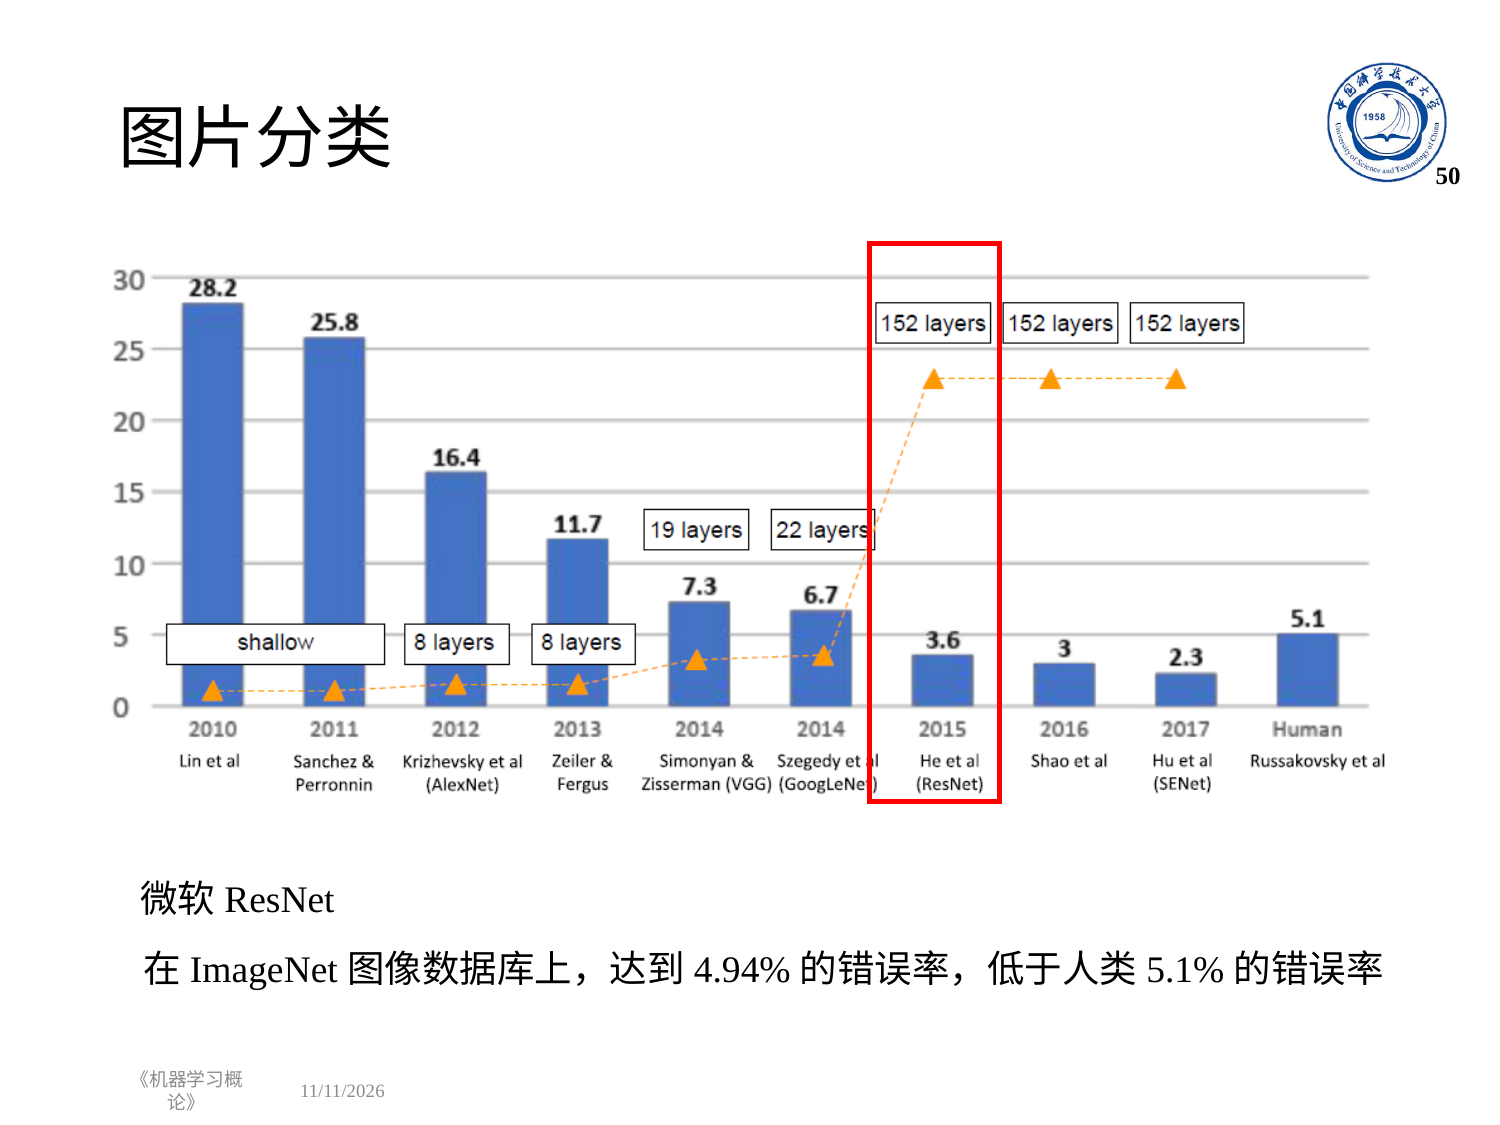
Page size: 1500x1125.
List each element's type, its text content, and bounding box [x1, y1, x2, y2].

picture [83, 243, 1397, 819]
footer 《机器学习概论》 [104, 1068, 270, 1113]
slide_number 50 [1372, 144, 1476, 205]
text_box 微软ResNet [125, 867, 350, 927]
picture [1397, 59, 1450, 144]
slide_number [285, 1068, 422, 1113]
text_box 在ImageNet图像数据库上，达到4.94%的错误率，低于人类5.1%的错误率 [128, 937, 1424, 998]
title 图片分类 [103, 59, 1397, 221]
